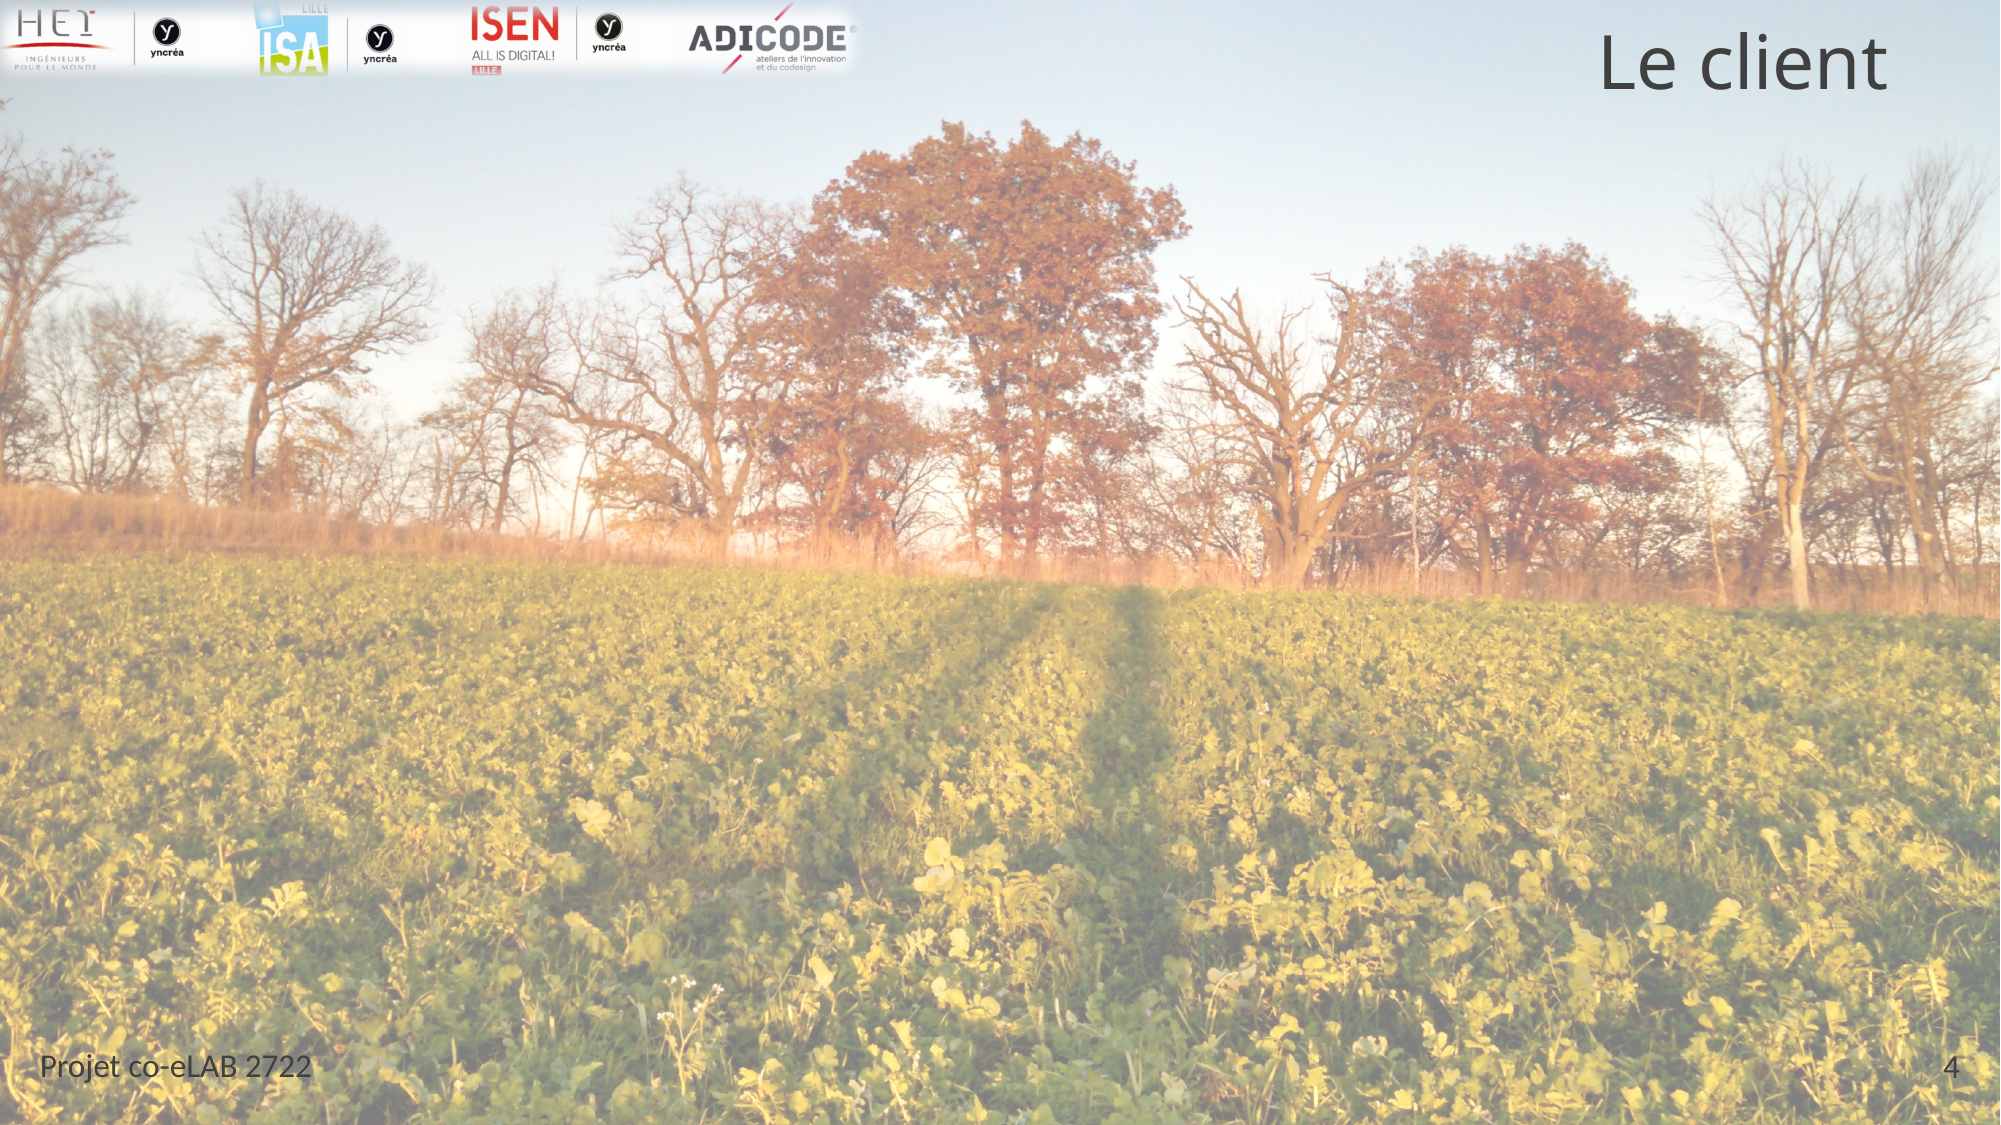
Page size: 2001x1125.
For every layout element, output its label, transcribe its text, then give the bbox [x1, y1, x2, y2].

picture [8, 18, 846, 63]
title Le client [1485, 0, 2000, 114]
slide_number 4 [1524, 1035, 1975, 1096]
footer Projet co-eLAB 2722 [24, 1036, 700, 1097]
